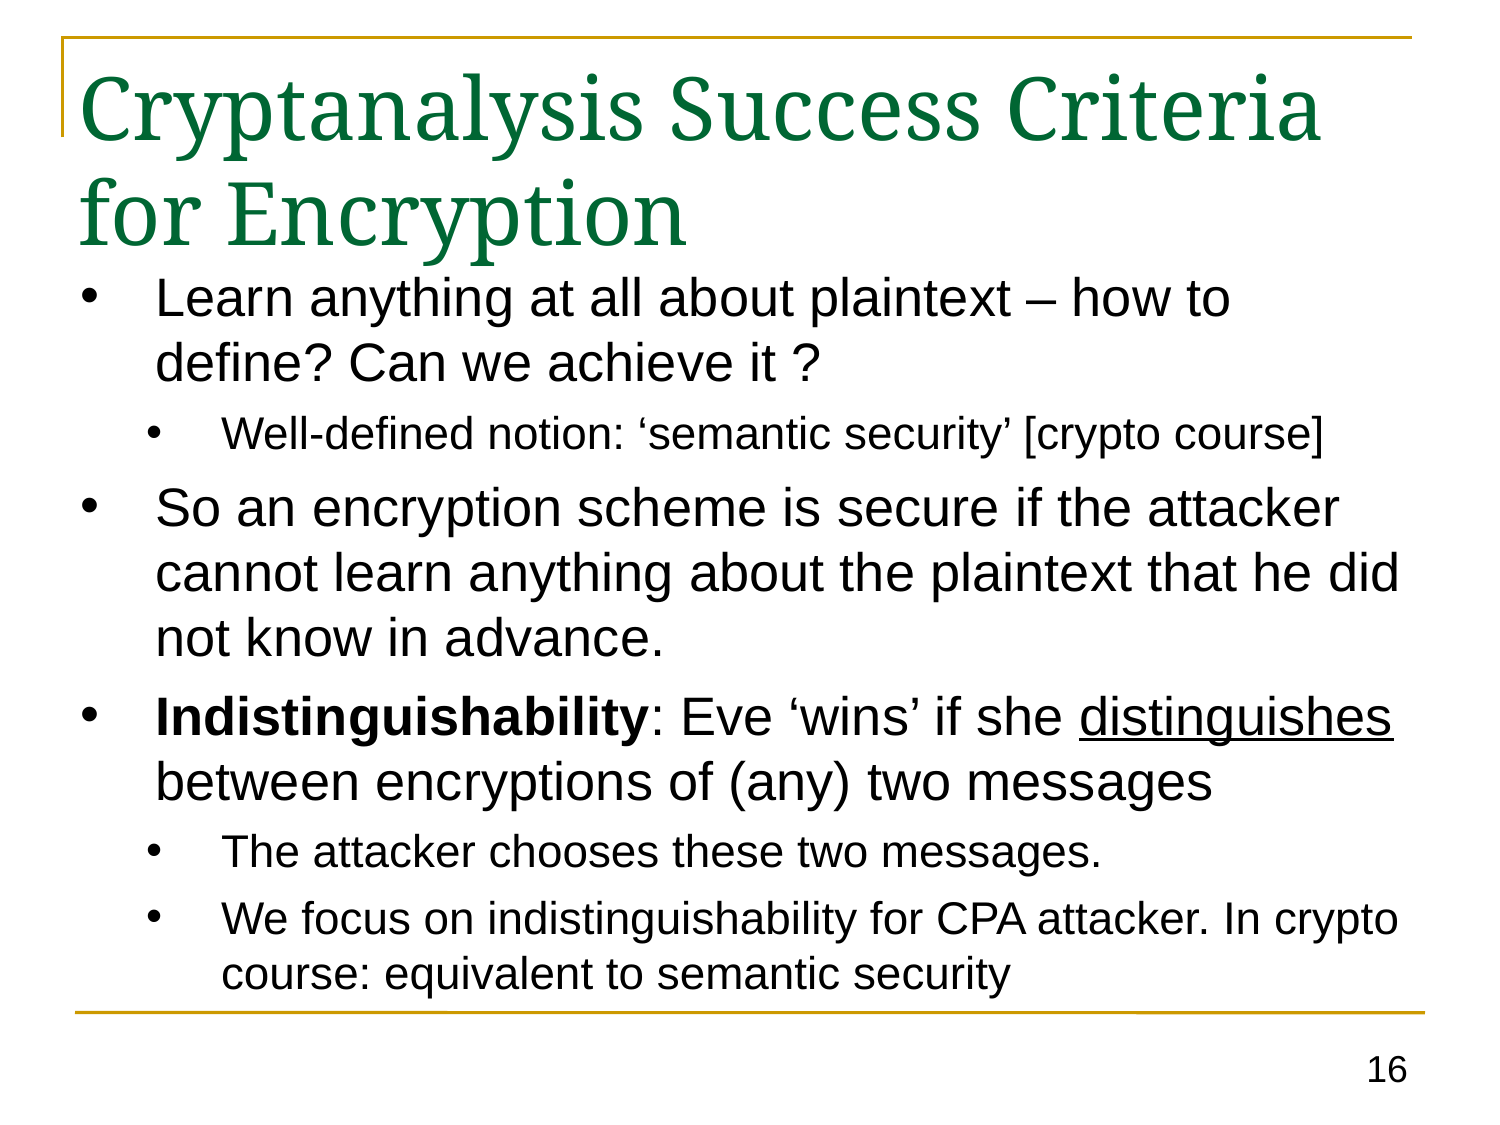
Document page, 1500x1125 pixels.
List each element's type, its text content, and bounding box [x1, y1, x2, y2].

list Learn anything at all about plaintext – how to define? Can we achieve it ? Well-defined notion: ‘semantic security’ [crypto course] So an encryption scheme is secure if the attacker cannot learn anything about the plaintext that he did not know in advance. Indistinguishability: Eve ‘wins’ if she distinguishes between encryptions of (any) two messages The attacker chooses these two messages. We focus on indistinguishability for CPA attacker. In crypto course: equivalent to semantic security [0, 254, 1424, 1005]
text_box 16 [1351, 1023, 1424, 1098]
title Cryptanalysis Success Criteria for Encryption [63, 45, 1424, 254]
